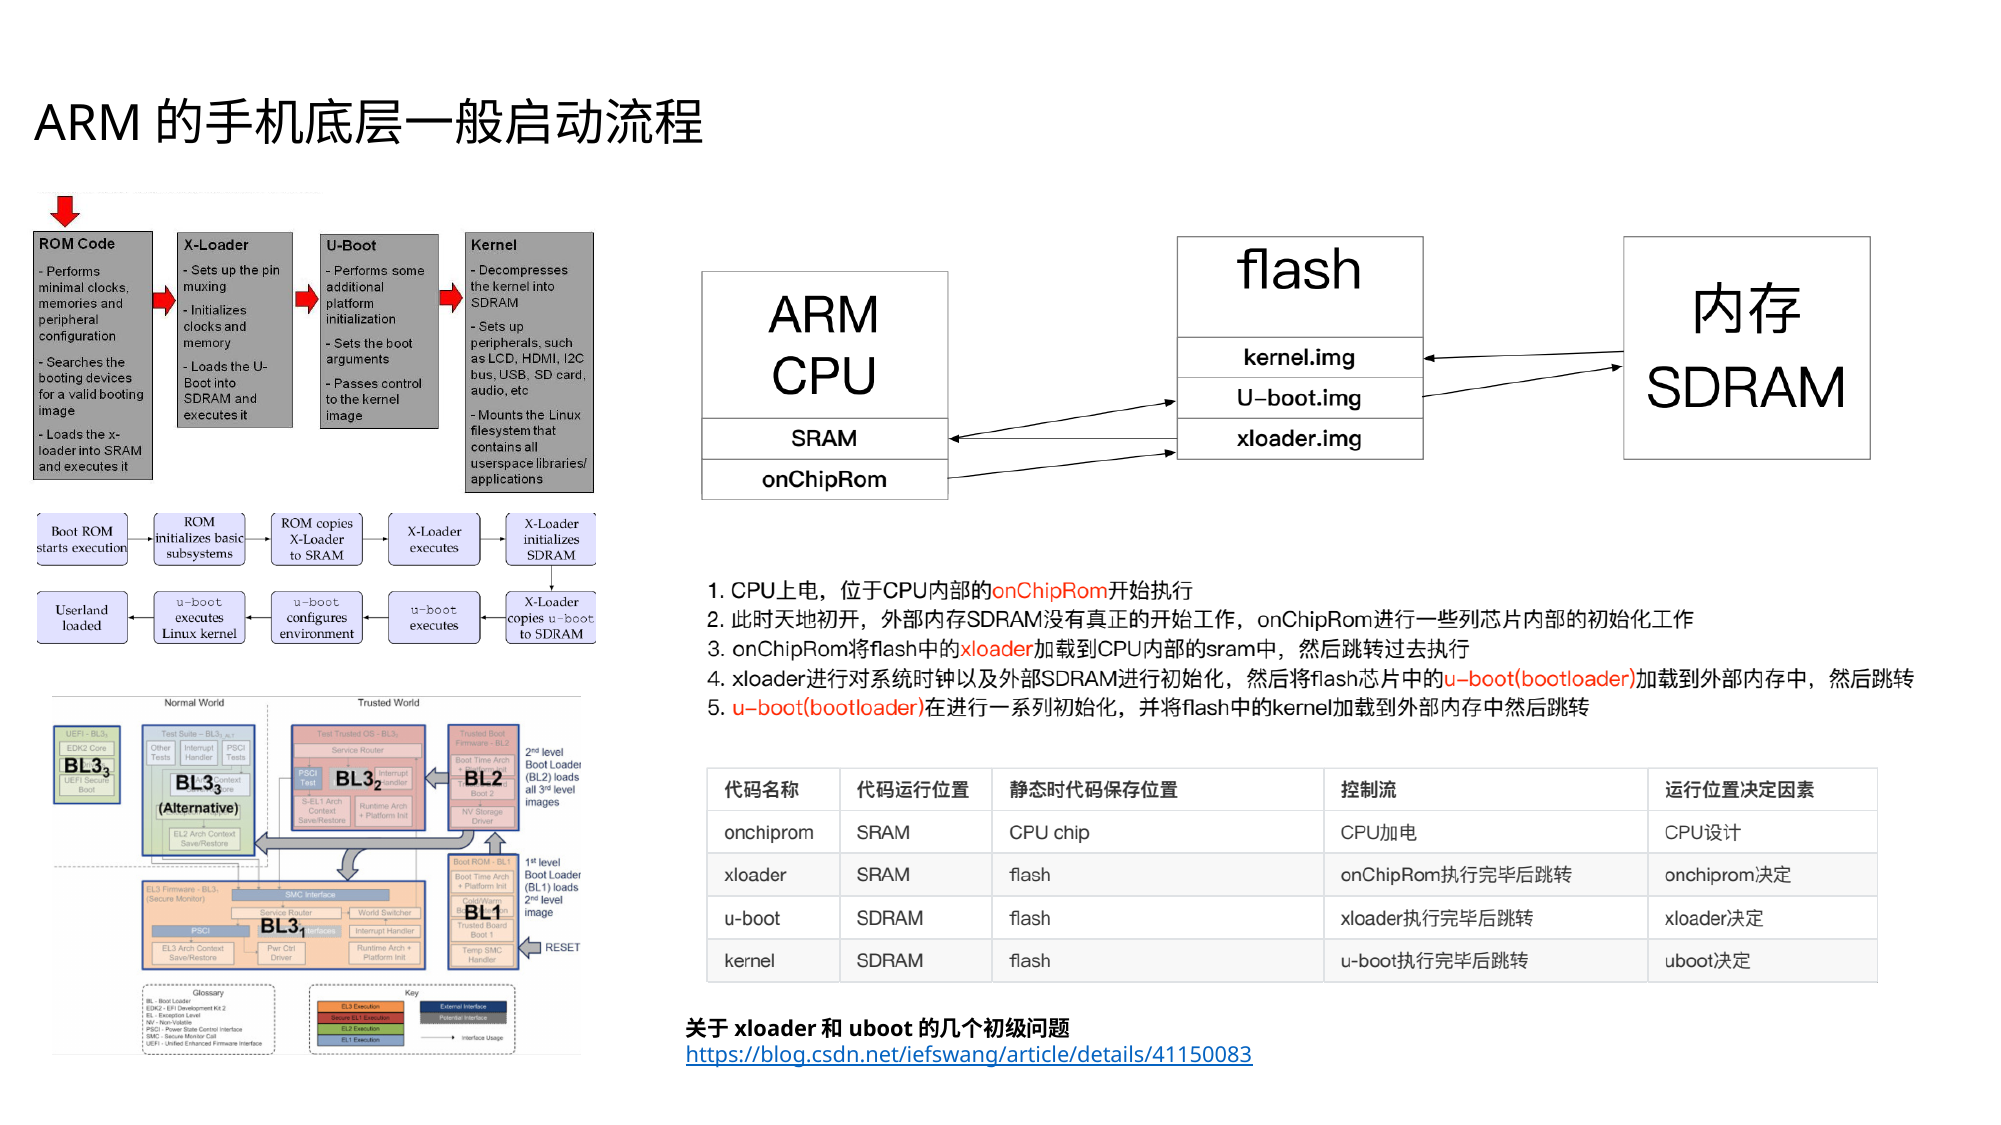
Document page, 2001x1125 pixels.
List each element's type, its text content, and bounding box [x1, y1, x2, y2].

text_box 关于xloader和uboot的几个初级问题 https://blog.csdn.net/iefswang/article/details/41150083 [670, 1006, 1268, 1078]
picture [700, 222, 1920, 726]
text_box ARM的手机底层一般启动流程 [19, 82, 720, 158]
picture [37, 513, 596, 645]
picture [24, 192, 611, 500]
picture [700, 761, 1891, 1007]
picture [52, 696, 581, 1055]
